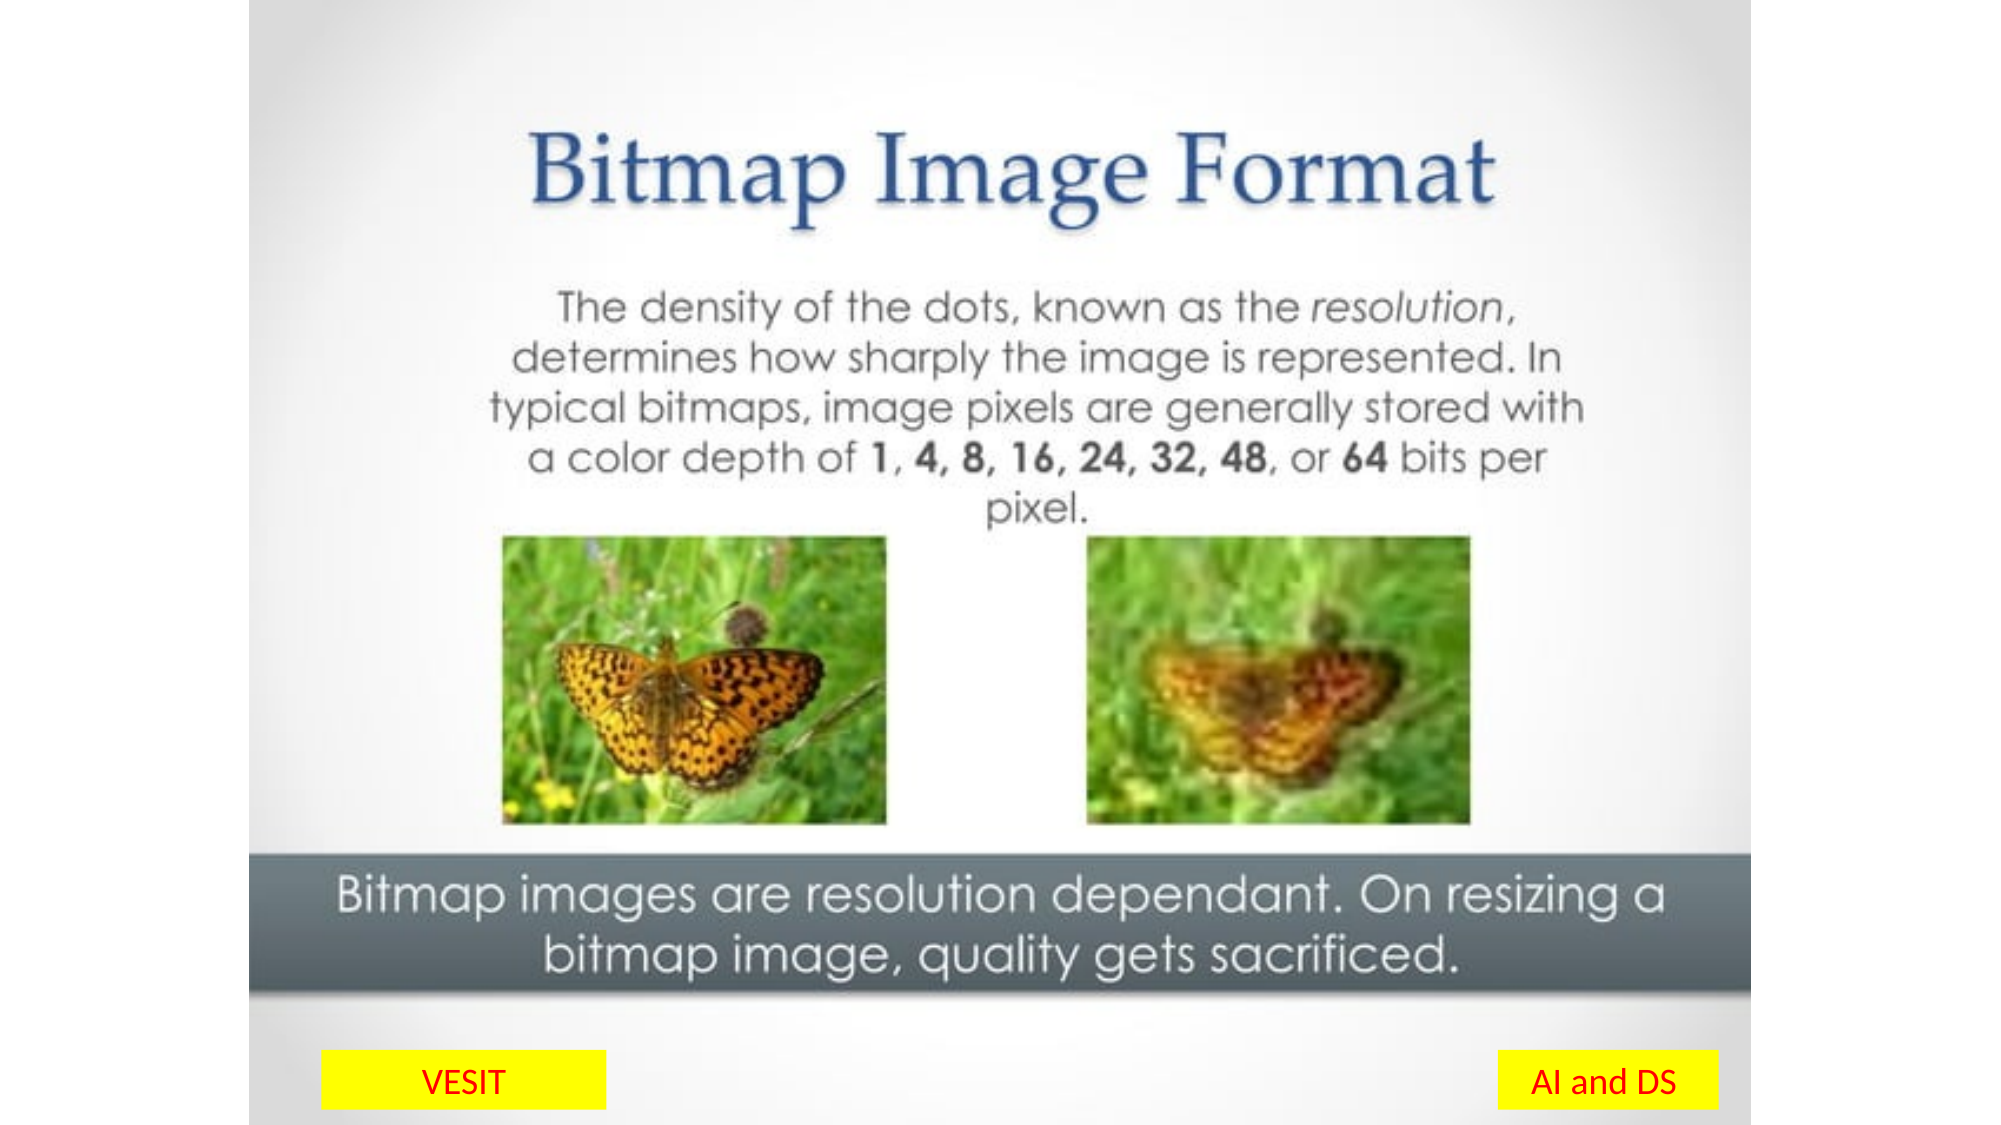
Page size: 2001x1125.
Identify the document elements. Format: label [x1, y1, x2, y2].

picture [249, 0, 1751, 1125]
